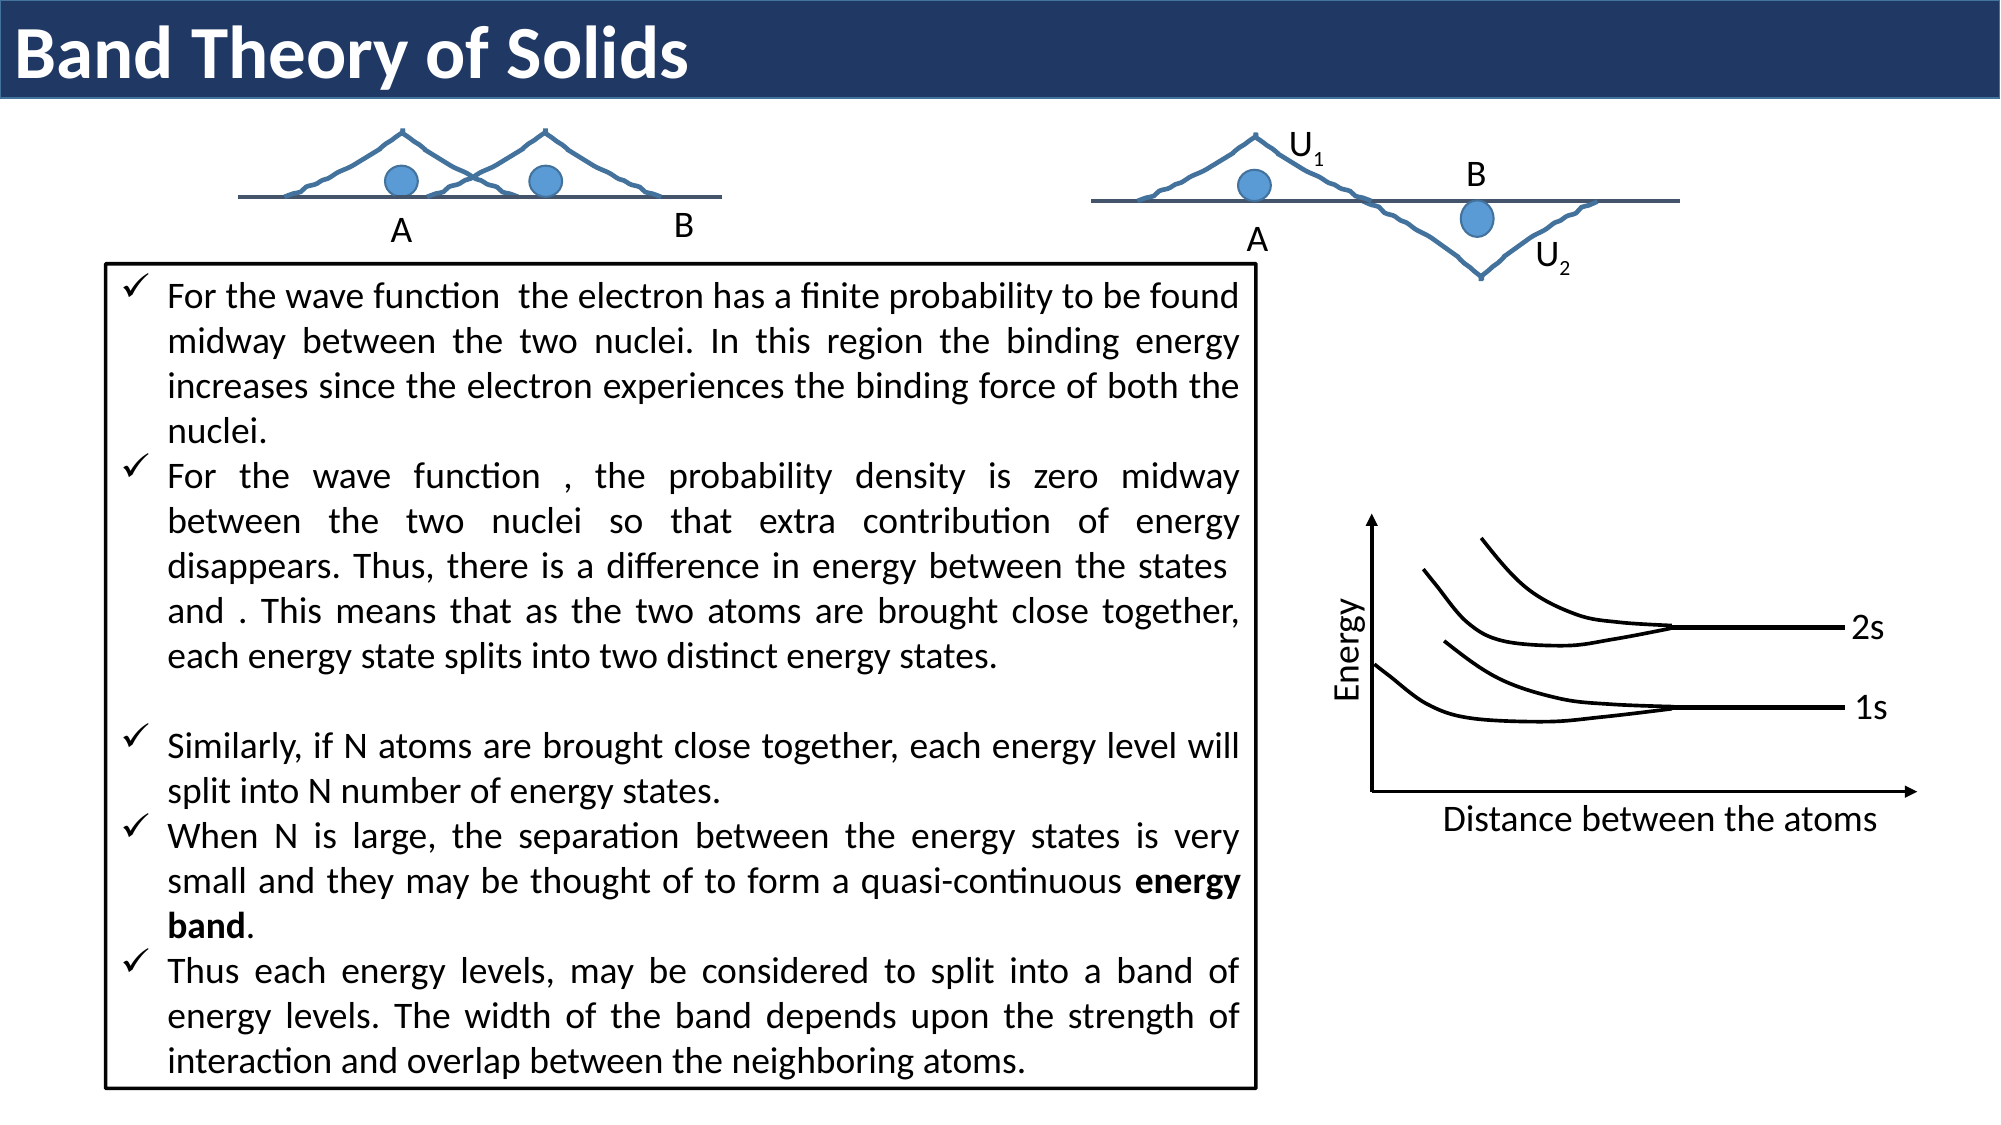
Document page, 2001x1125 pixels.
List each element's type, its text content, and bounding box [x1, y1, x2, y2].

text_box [238, 128, 722, 258]
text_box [1313, 513, 1933, 847]
text_box Band Theory of Solids [0, 0, 2000, 99]
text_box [1091, 111, 1680, 282]
